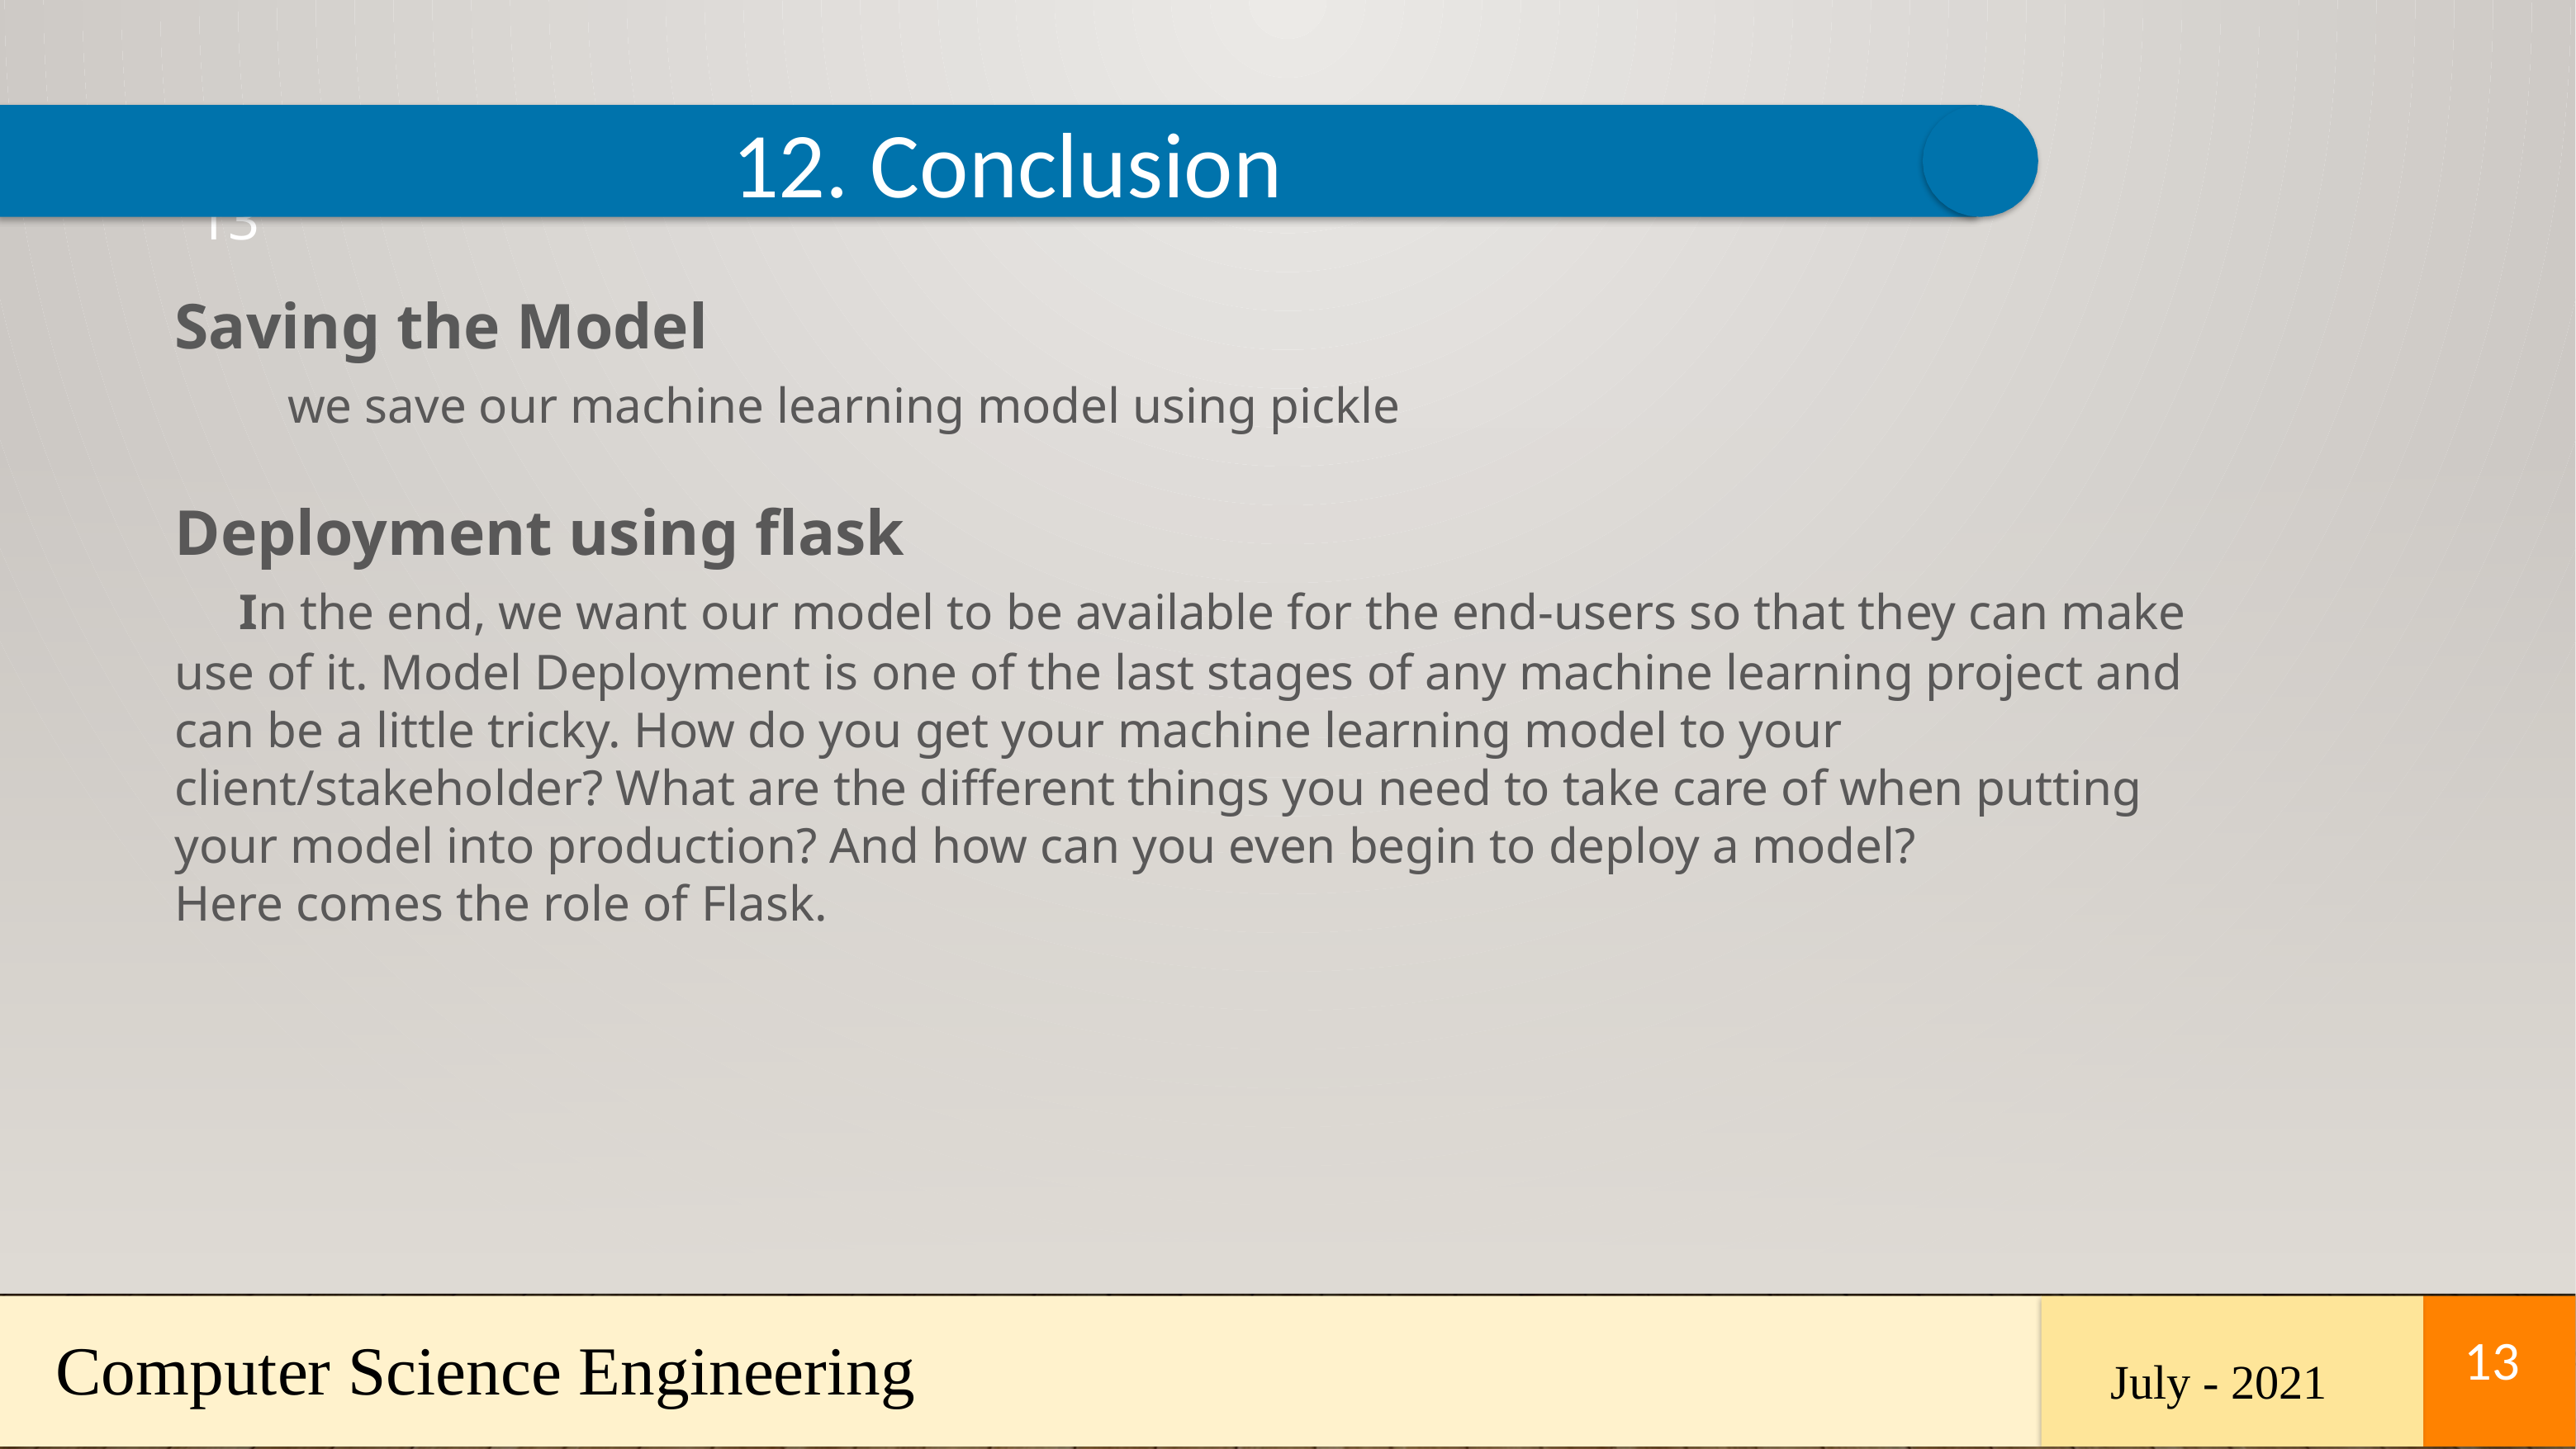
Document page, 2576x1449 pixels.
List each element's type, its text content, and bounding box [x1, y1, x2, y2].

slide_number 13 [101, 225, 273, 276]
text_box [0, 1295, 2576, 1447]
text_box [0, 104, 2039, 218]
text_box Saving the Model we save our machine learning model using pickle Deployment using flask In the end, we want our model to be available for the end-users so that they can make use of it. Model Deployment is one of the last stages of any machine learning project and can be a little tricky. How do you get your machine learning model to your client/stakeholder? What are the different things you need to take care of when putting your model into production? And how can you even begin to deploy a model? Here comes the role of Flask. [162, 280, 2269, 1032]
